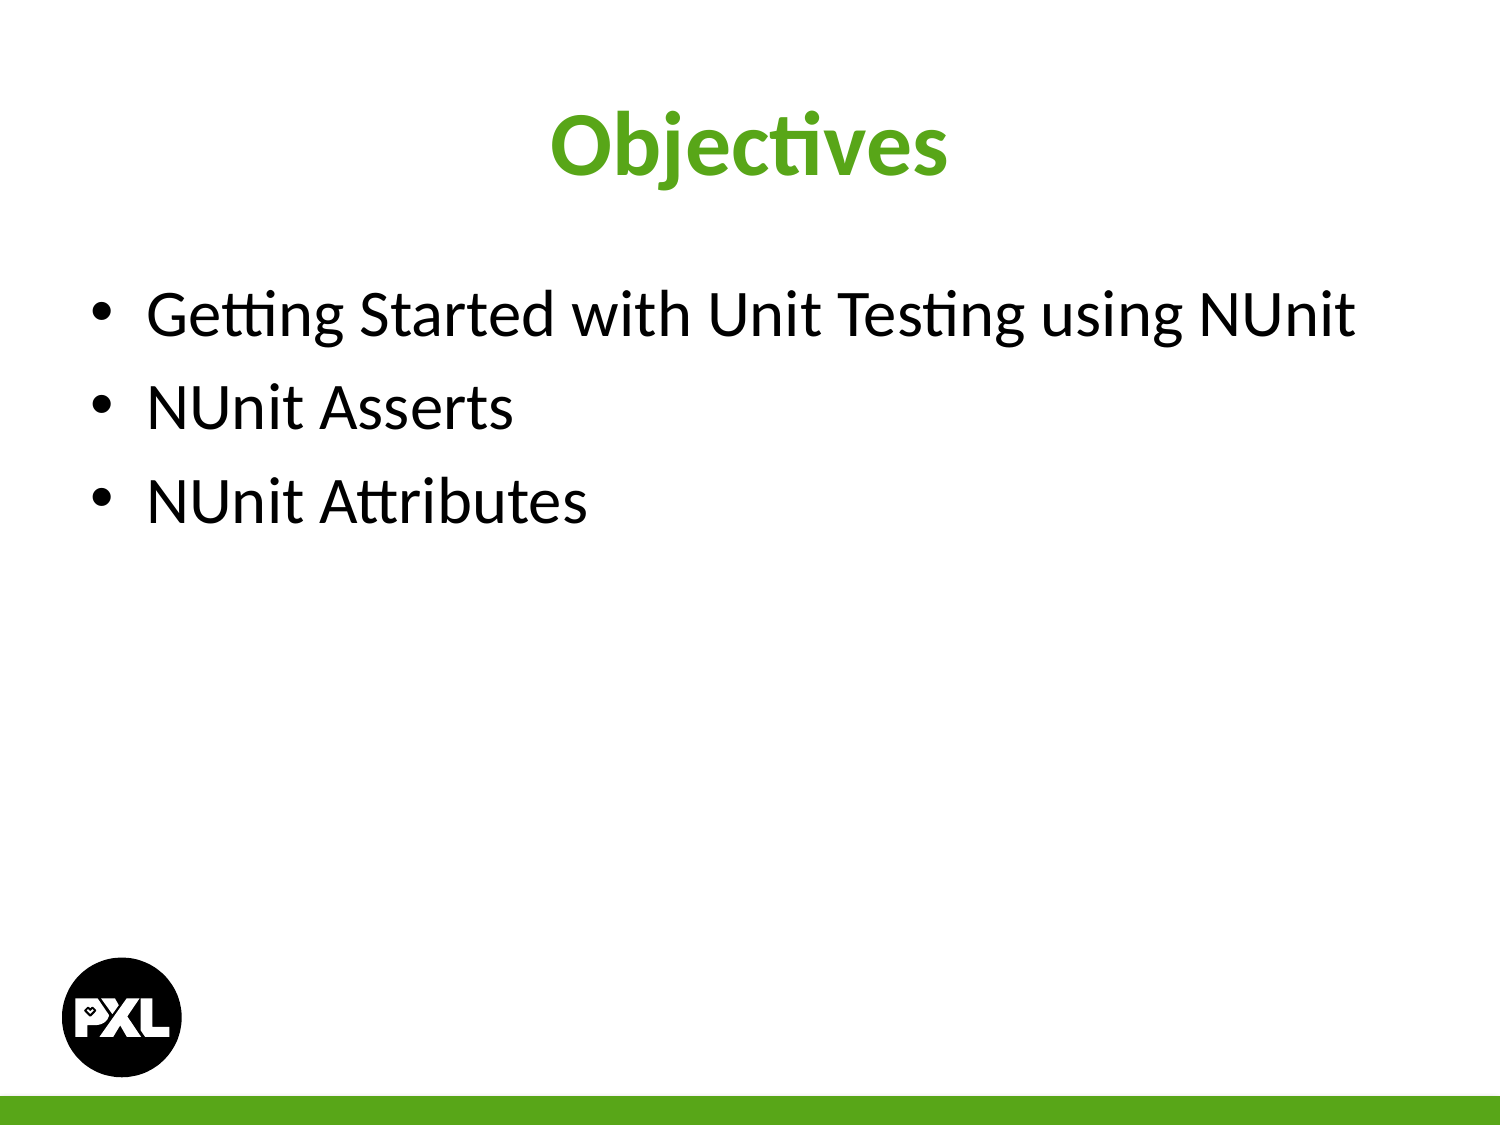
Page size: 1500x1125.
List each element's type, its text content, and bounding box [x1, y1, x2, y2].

title Objectives [75, 45, 1425, 233]
list Getting Started with Unit Testing using NUnit NUnit Asserts NUnit Attributes [75, 262, 1425, 1005]
